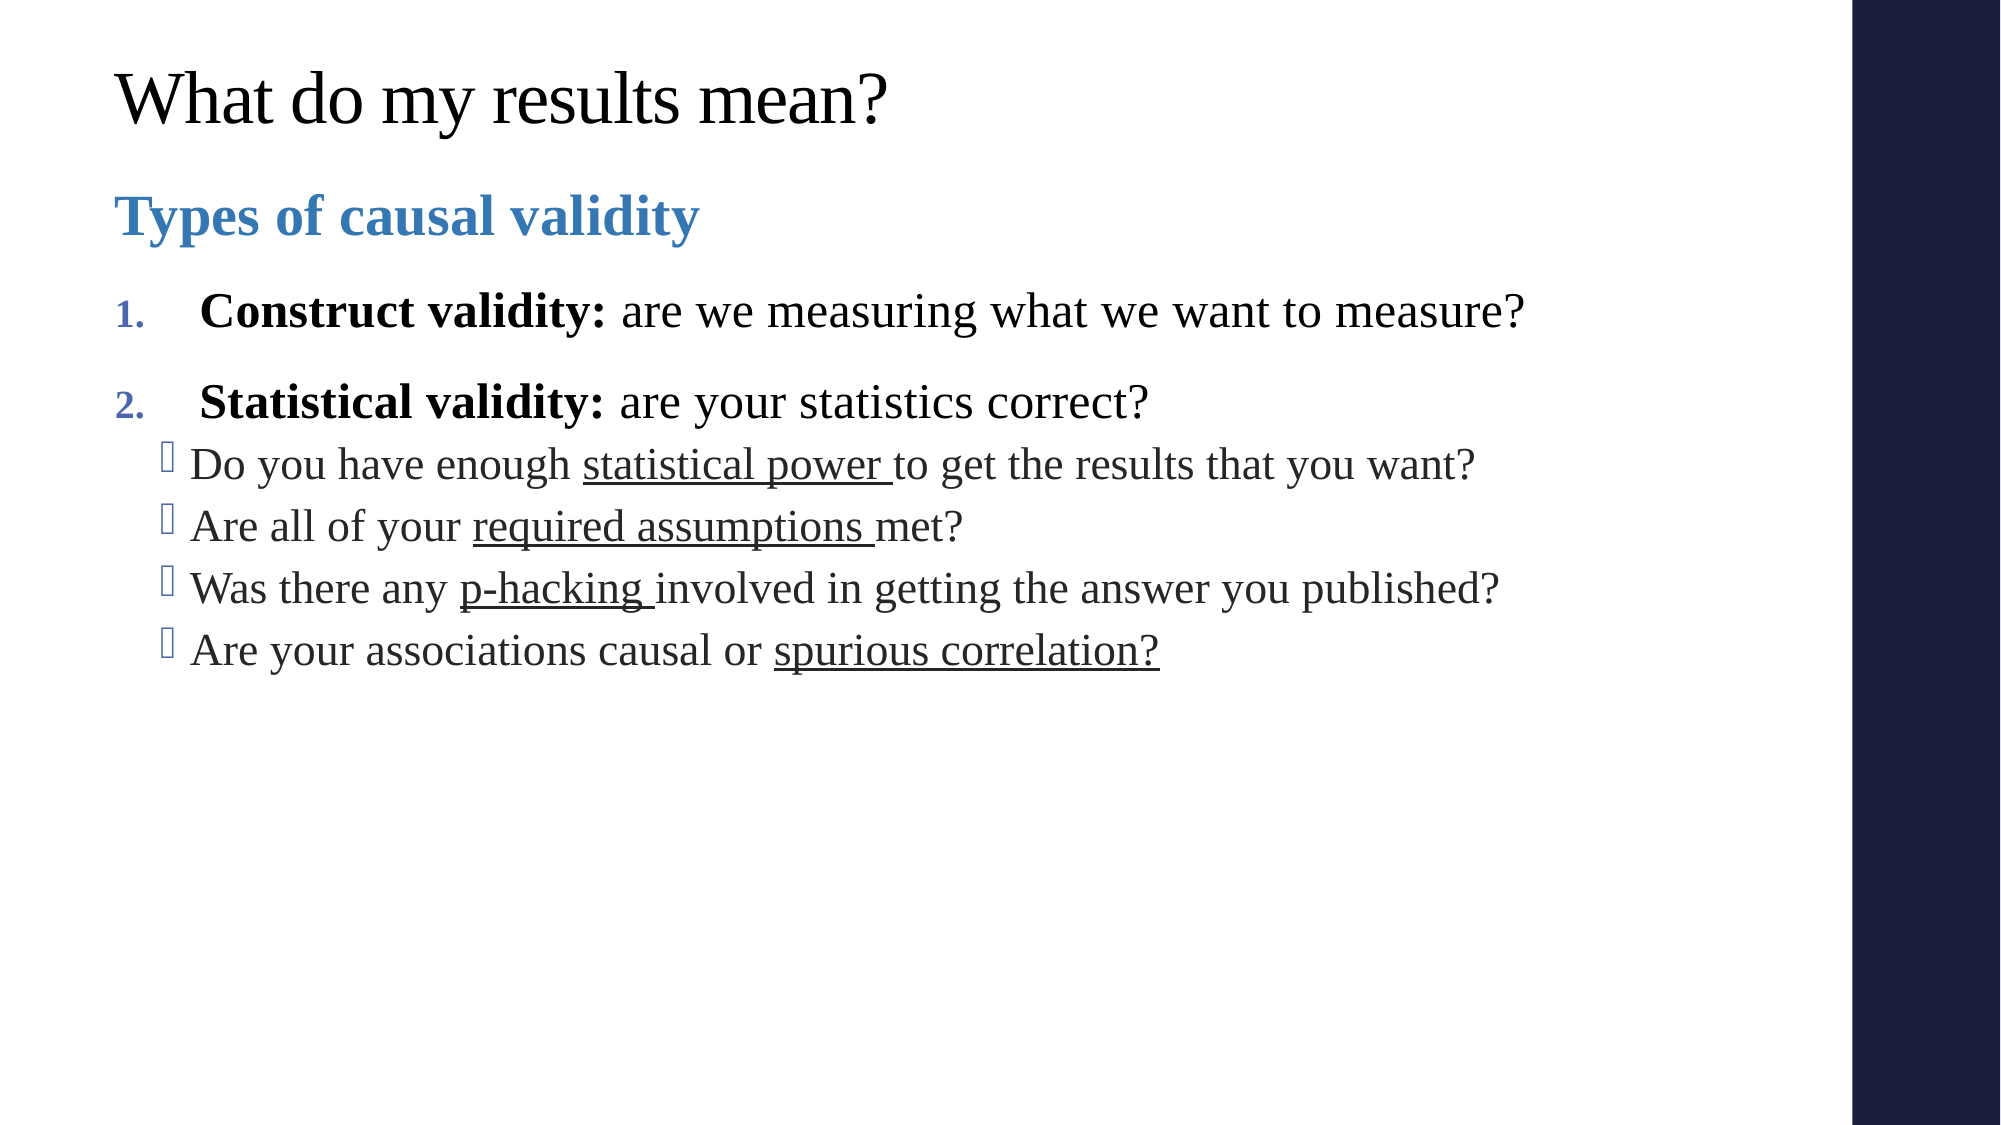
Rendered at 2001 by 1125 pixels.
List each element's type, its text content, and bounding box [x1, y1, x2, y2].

title What do my results mean? [99, 44, 1813, 148]
list Types of causal validity Construct validity: are we measuring what we want to measure? Statistical validity: are your statistics correct? Do you have enough statistical power to get the results that you want? Are all of your required assumptions met? Was there any p-hacking involved in getting the answer you published? Are your associations causal or spurious correlation? [99, 174, 1813, 1019]
